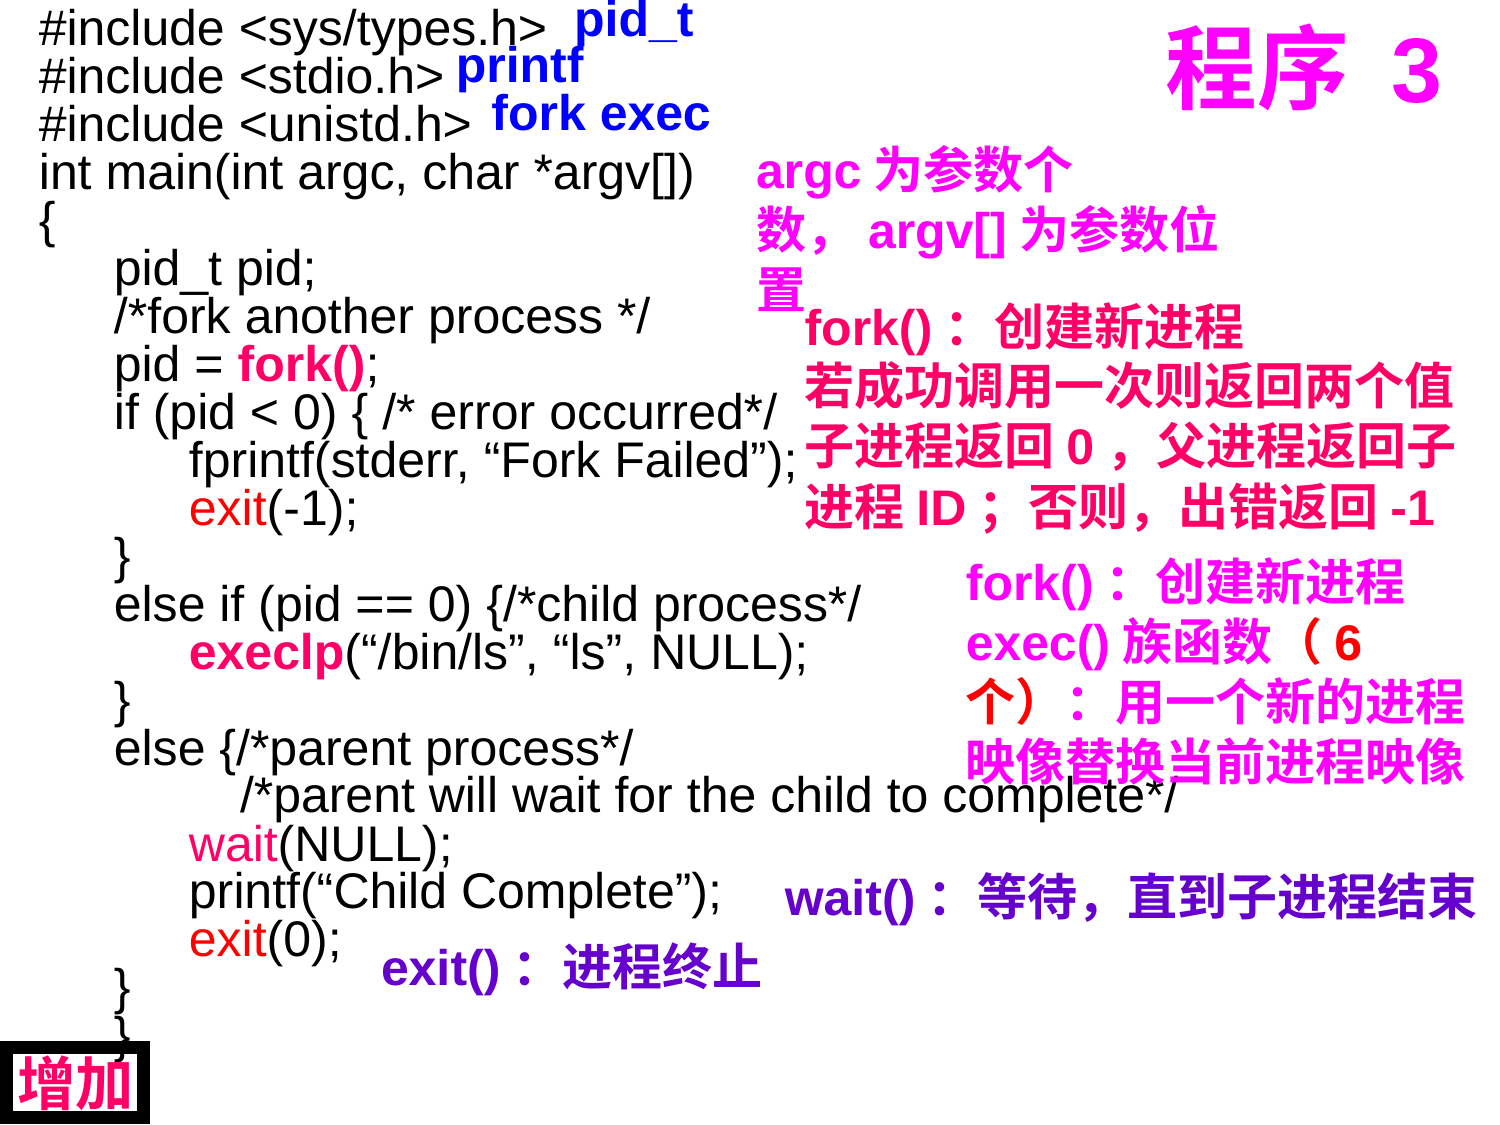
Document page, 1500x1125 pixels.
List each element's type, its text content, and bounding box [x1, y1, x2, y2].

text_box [440, 24, 1006, 148]
title 程序 3 [1066, 0, 1500, 133]
text_box argc为参数个数，argv[]为参数位置 [741, 131, 1271, 327]
text_box exit()：进程终止 [366, 927, 1117, 1003]
text_box fork()：创建新进程 若成功调用一次则返回两个值 子进程返回0，父进程返回子进程ID；否则，出错返回-1 [789, 287, 1500, 543]
text_box 增加 [6, 1047, 144, 1118]
text_box pid_t [559, 0, 1066, 54]
text_box wait()：等待，直到子进程结束 [769, 857, 1500, 933]
text_box #include <sys/types.h> #include <stdio.h> #include <unistd.h> int main(int argc, char *argv[]) { pid_t pid; /*fork another process */ pid = fork(); if (pid < 0) { /* error occurred*/ fprintf(stderr, “Fork Failed”); exit(-1); } else if (pid == 0) {/*child process*/ execlp(“/bin/ls”, “ls”, NULL); } else {/*parent process*/ /*parent will wait for the child to complete*/ wait(NULL); printf(“Child Complete”); exit(0); } } [23, 0, 1356, 1070]
text_box fork()：创建新进程 exec()族函数（6个）：用一个新的进程映像替换当前进程映像 [950, 542, 1500, 798]
